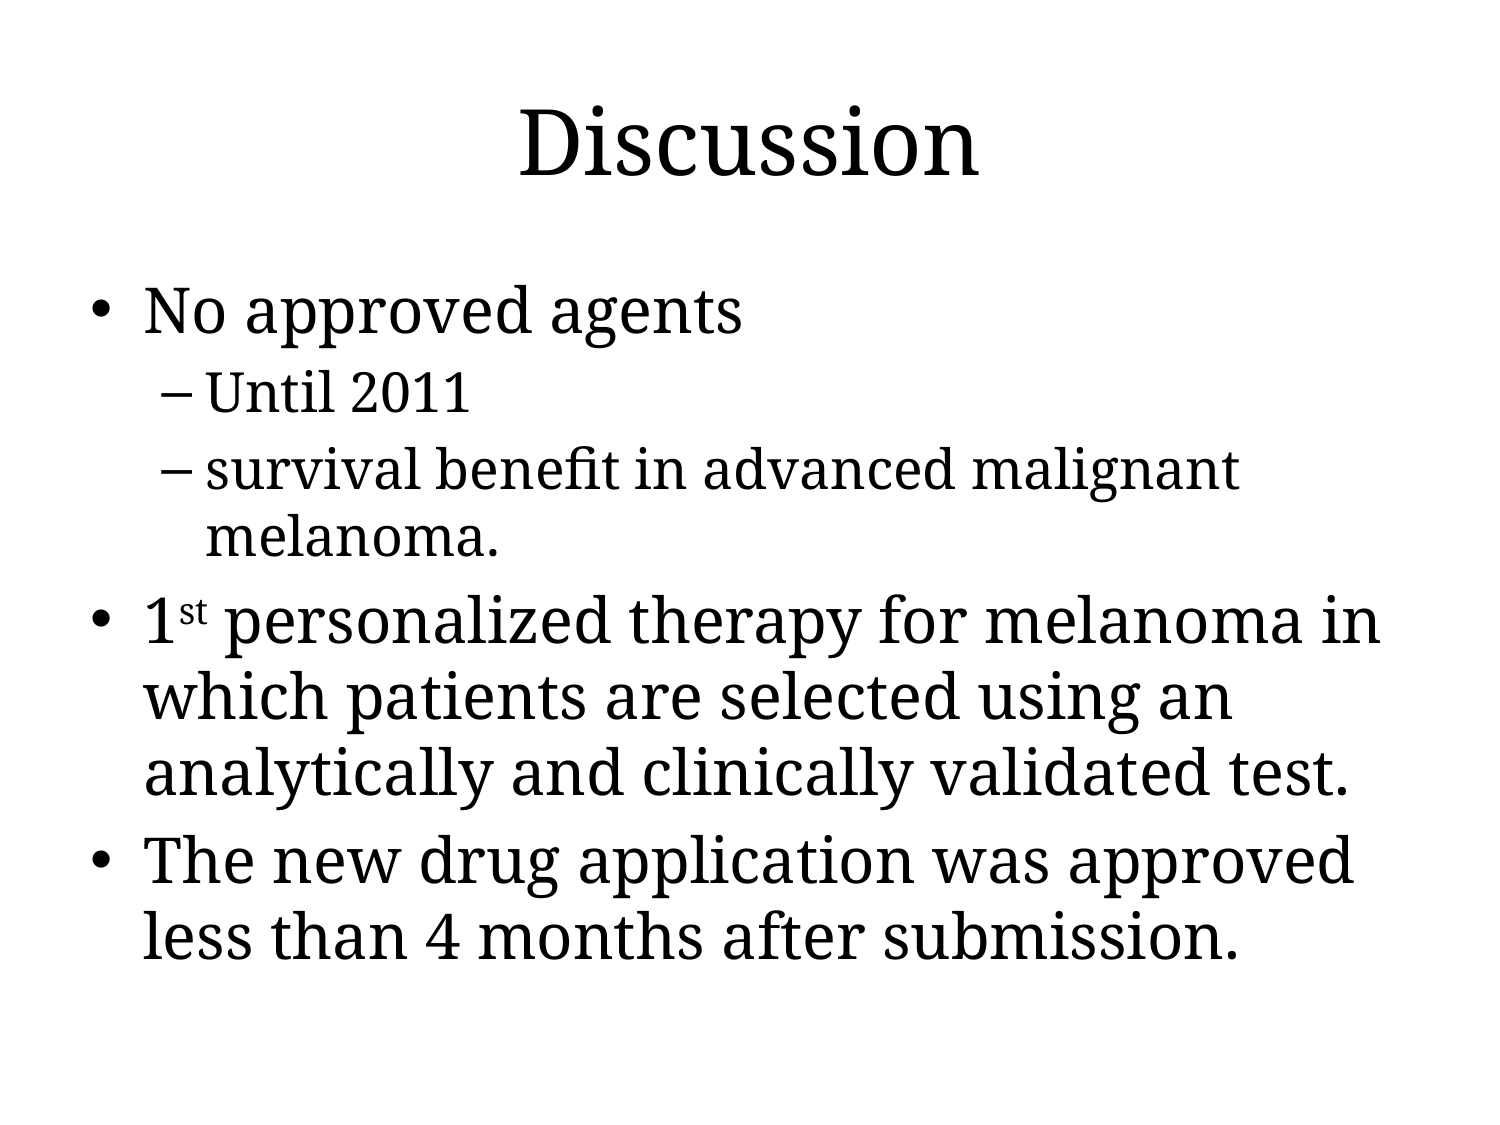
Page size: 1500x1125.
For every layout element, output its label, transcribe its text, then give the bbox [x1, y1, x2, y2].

list No approved agents Until 2011 survival benefit in advanced malignant melanoma. 1st personalized therapy for melanoma in which patients are selected using an analytically and clinically validated test. The new drug application was approved less than 4 months after submission. [75, 262, 1425, 1100]
title Discussion [75, 45, 1425, 233]
